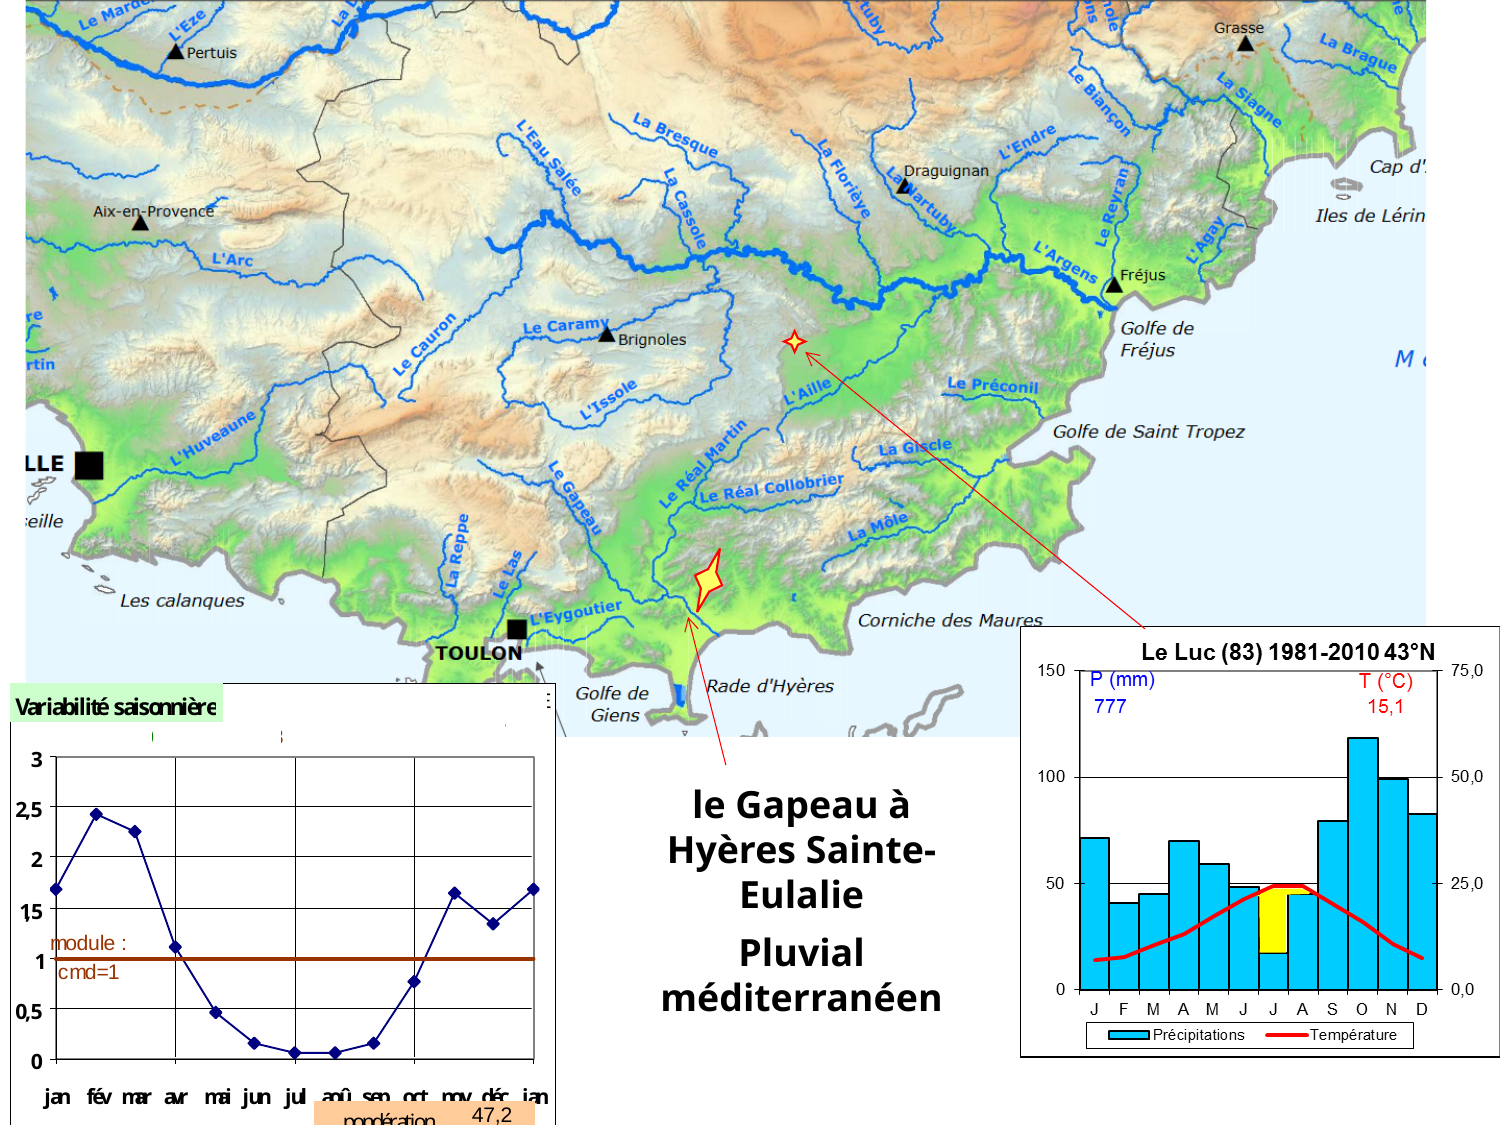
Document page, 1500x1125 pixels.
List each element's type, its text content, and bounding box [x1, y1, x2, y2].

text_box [1020, 626, 1500, 1058]
picture [0, 0, 1427, 1125]
text_box le Gapeau à Hyères Sainte-Eulalie Pluvial méditerranéen [628, 773, 976, 1027]
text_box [688, 616, 726, 765]
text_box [805, 351, 1145, 629]
